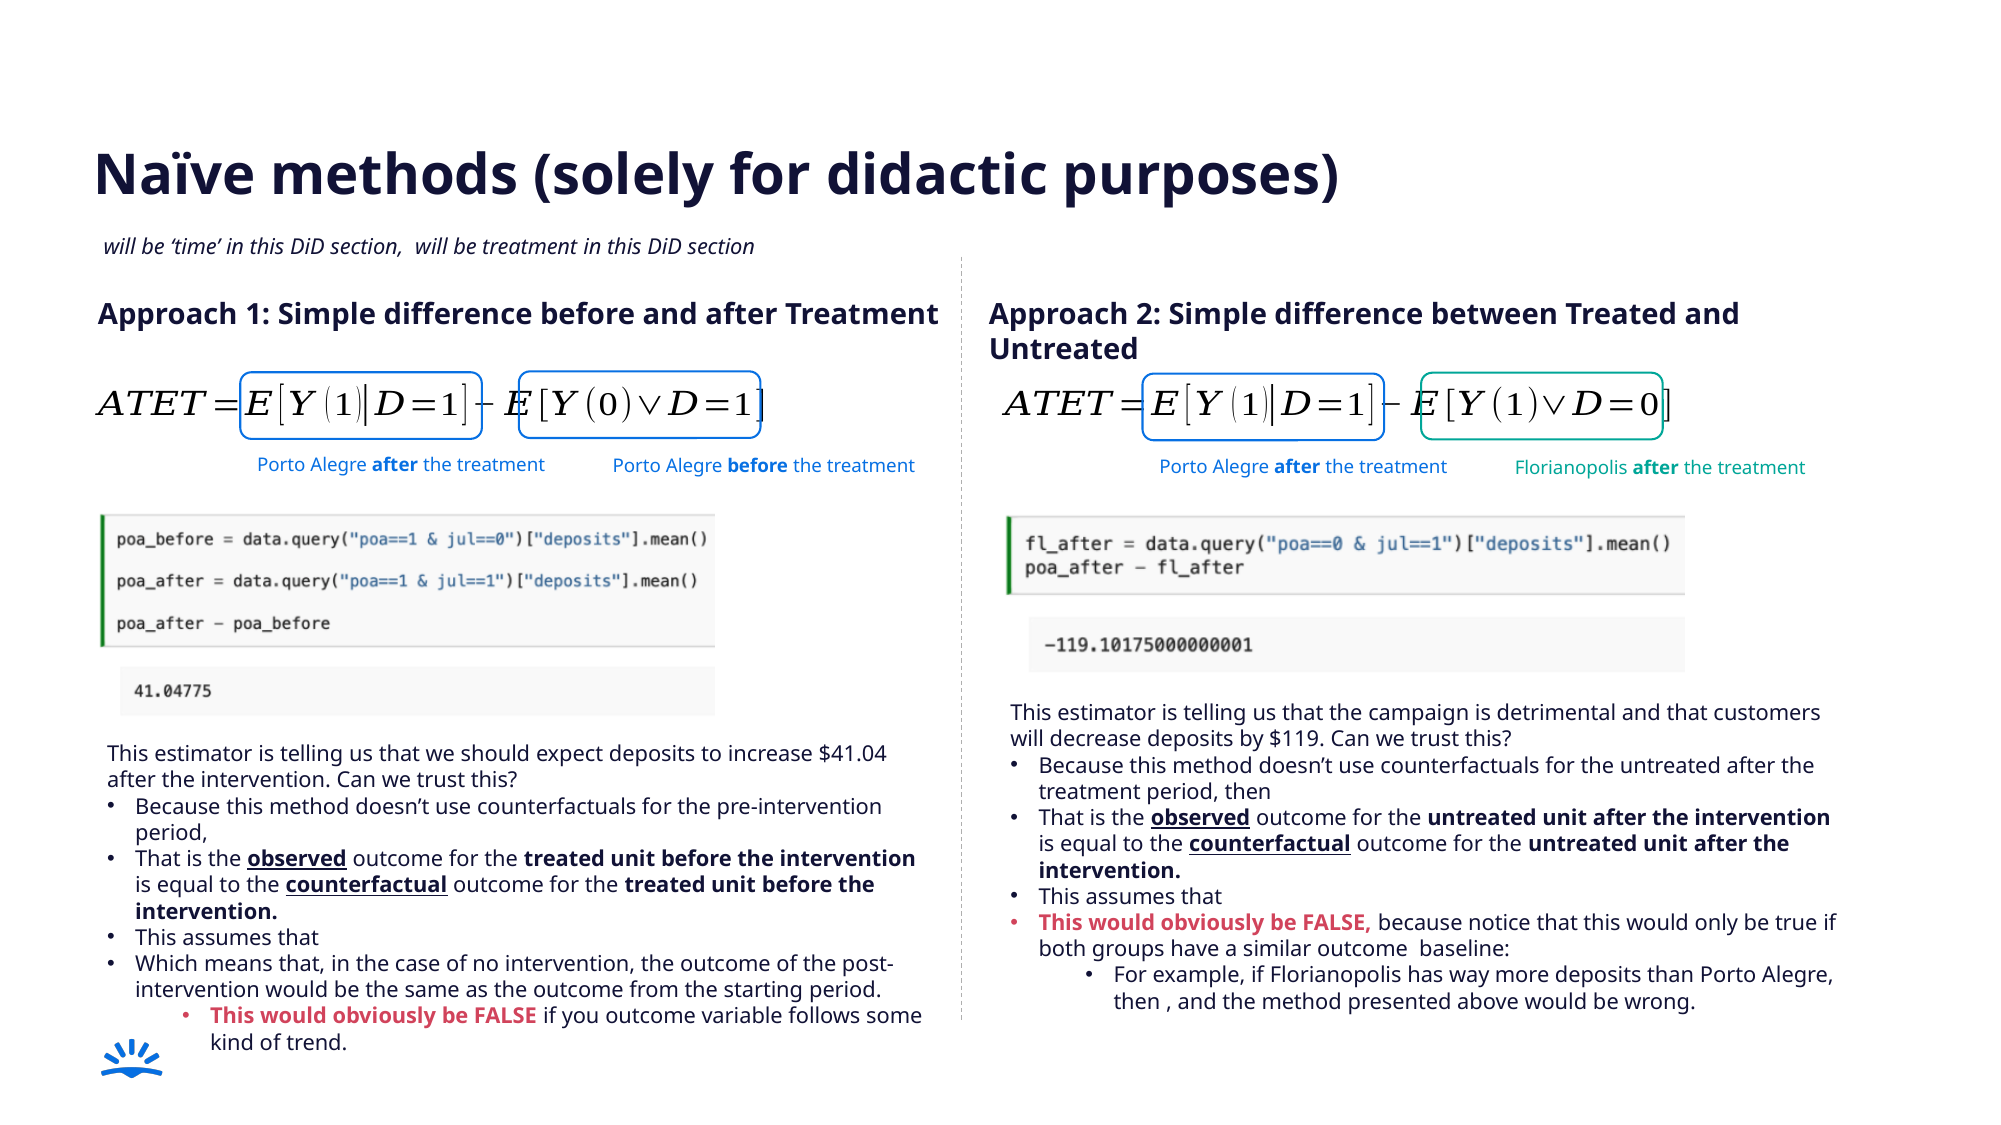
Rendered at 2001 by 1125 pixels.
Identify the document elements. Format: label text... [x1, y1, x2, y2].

text_box [239, 371, 483, 440]
text_box Porto Alegre before the treatment [599, 443, 938, 491]
list Naïve methods (solely for didactic purposes) [93, 132, 1580, 199]
text_box [517, 370, 762, 440]
text_box Porto Alegre after the treatment [1141, 443, 1575, 492]
text_box Approach 2: Simple difference between Treated and Untreated [974, 288, 1853, 373]
text_box [1141, 372, 1386, 442]
picture [97, 1035, 166, 1082]
picture [990, 504, 1685, 673]
text_box [1420, 371, 1664, 441]
text_box Florianopolis after the treatment [1504, 444, 1840, 493]
picture [93, 504, 715, 724]
text_box Porto Alegre after the treatment [239, 442, 673, 490]
text_box Approach 1: Simple difference before and after Treatment [83, 288, 961, 338]
